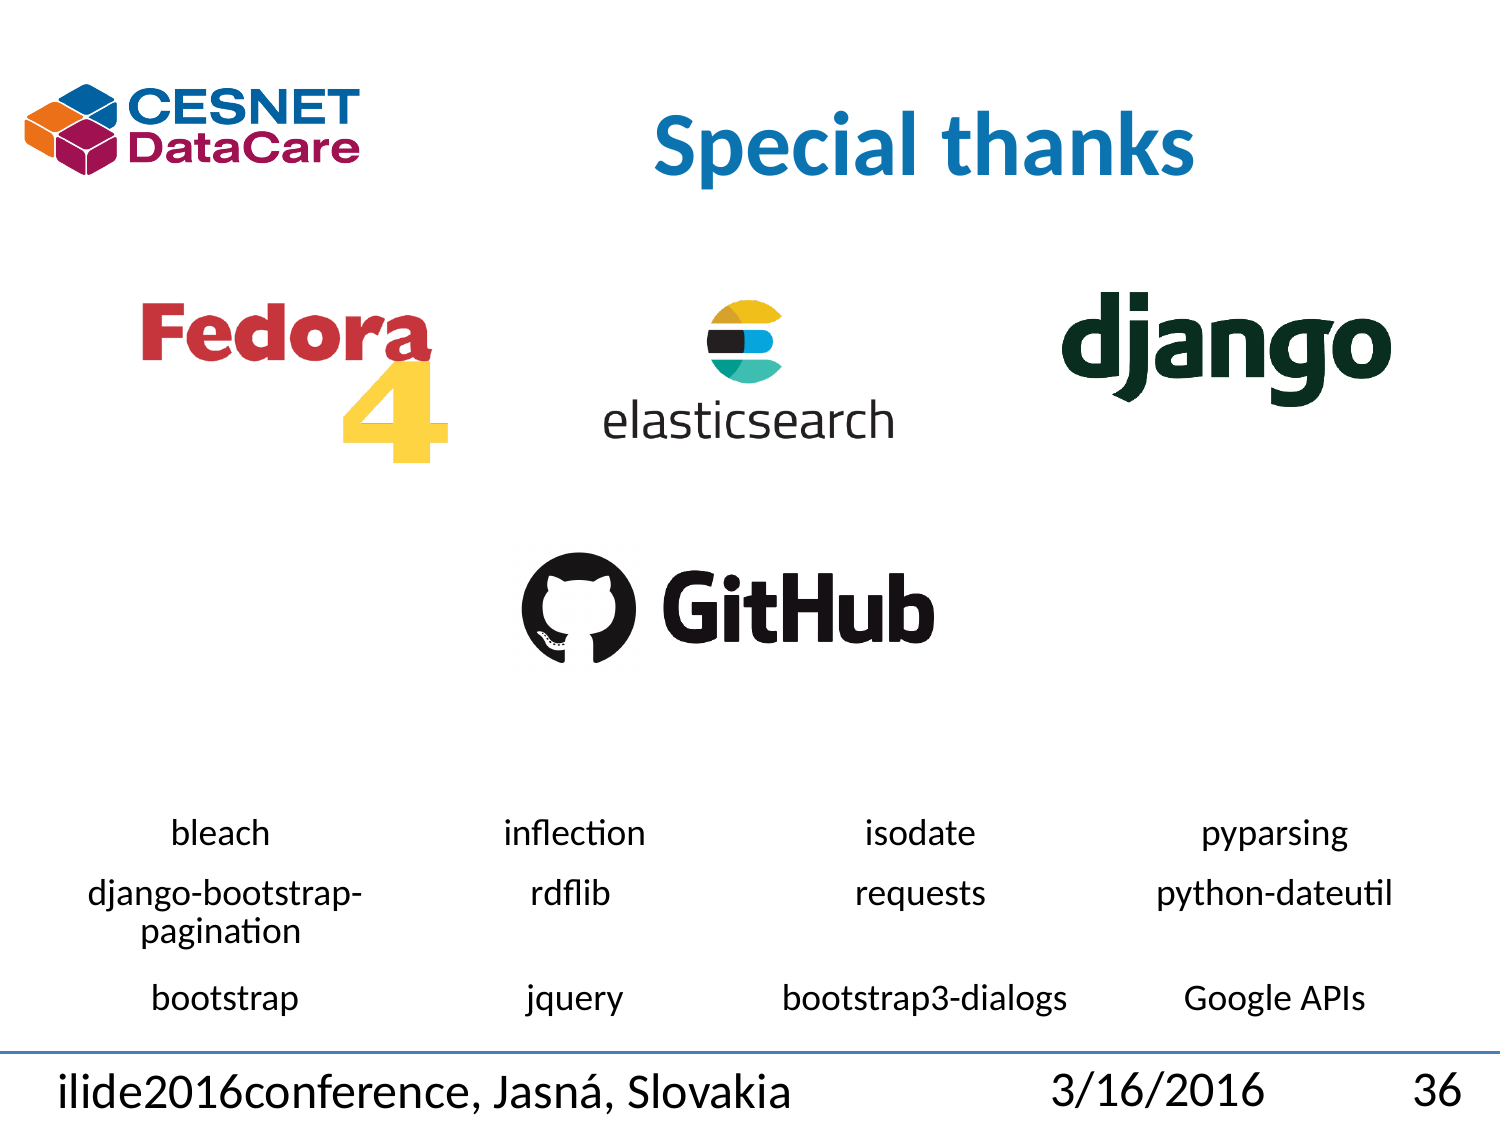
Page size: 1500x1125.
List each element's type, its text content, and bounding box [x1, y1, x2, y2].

table_cell jquery [400, 975, 750, 1036]
slide_number 36 [1374, 1057, 1500, 1123]
picture [1062, 291, 1391, 407]
table_header bleach [50, 810, 400, 870]
picture [137, 295, 454, 470]
table_header pyparsing [1100, 810, 1450, 870]
table_cell python-dateutil [1100, 870, 1450, 975]
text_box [503, 532, 955, 684]
footer ilide2016conference, Jasná, Slovakia [0, 1059, 850, 1125]
text_box [850, 1060, 1500, 1125]
picture [566, 274, 934, 466]
table_cell rdflib [400, 870, 750, 975]
table_cell django-bootstrap-pagination [50, 870, 400, 975]
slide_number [1015, 1060, 1300, 1123]
table_cell bootstrap [50, 975, 400, 1036]
table_header isodate [750, 810, 1100, 870]
table_cell bootstrap3-dialogs [750, 975, 1100, 1036]
table_cell Google APIs [1100, 975, 1450, 1036]
table_cell requests [750, 870, 1100, 975]
table_header inflection [400, 810, 750, 870]
title Special thanks [425, 45, 1425, 233]
picture [24, 83, 360, 176]
